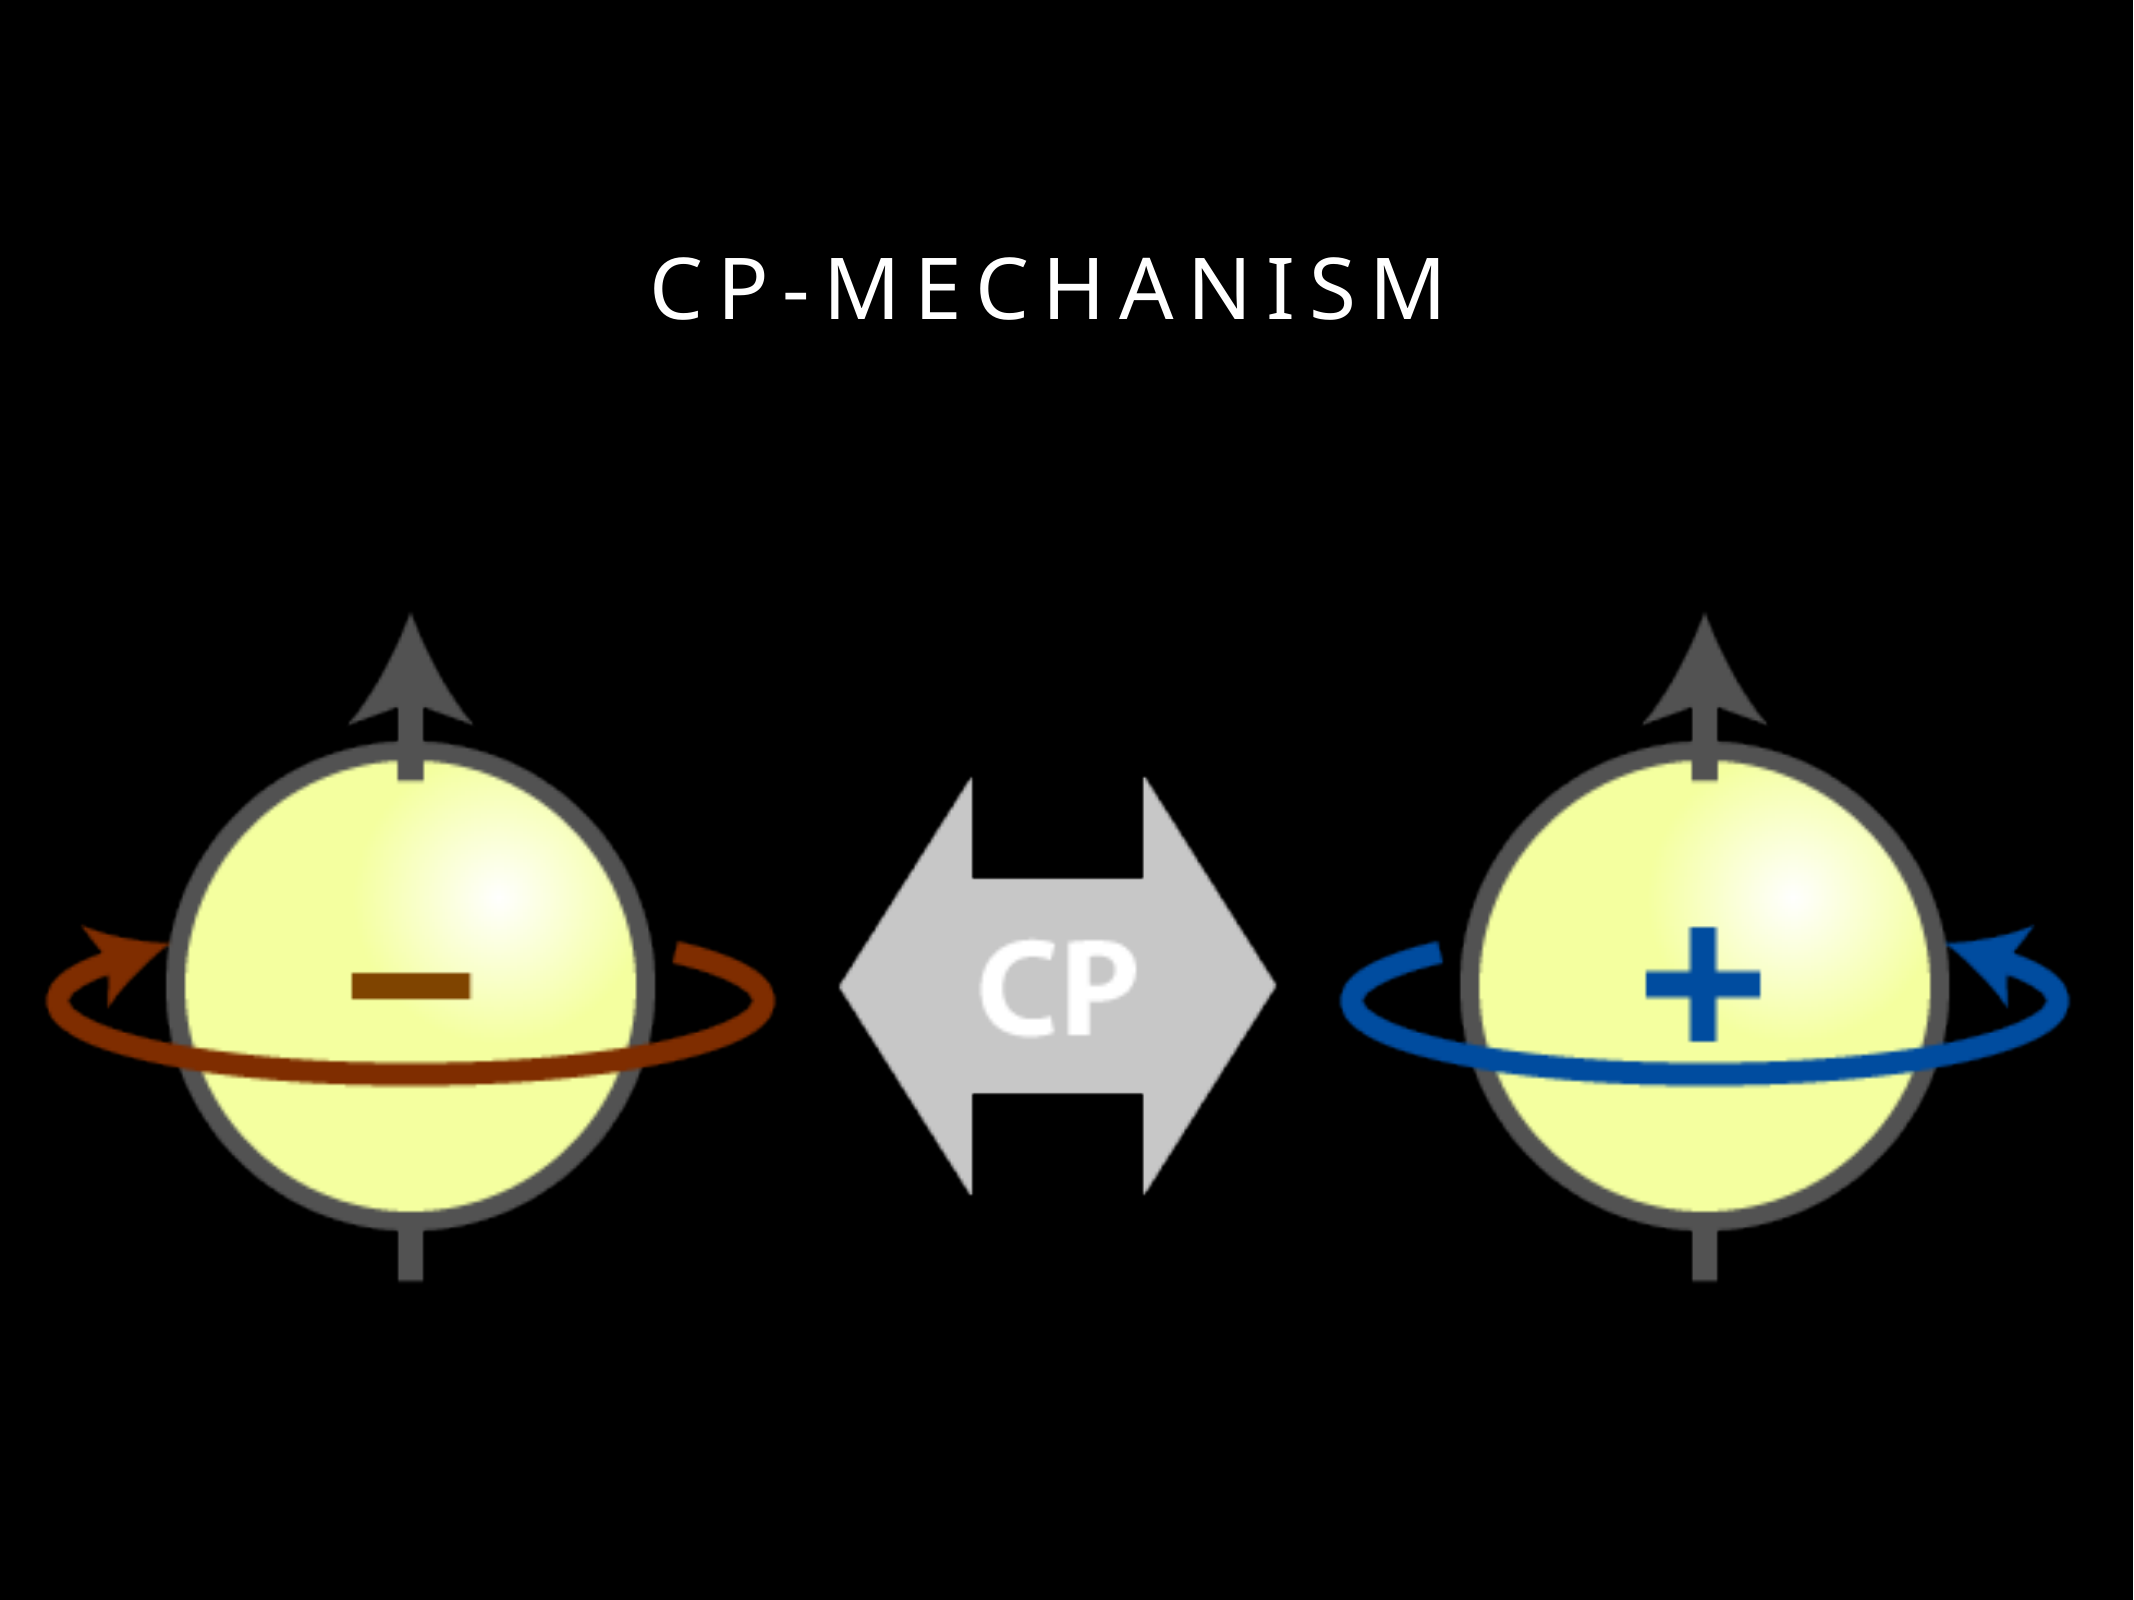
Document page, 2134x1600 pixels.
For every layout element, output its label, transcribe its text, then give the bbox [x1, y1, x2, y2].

picture [0, 513, 2134, 1553]
list Cp-mechanism [107, 82, 2026, 488]
